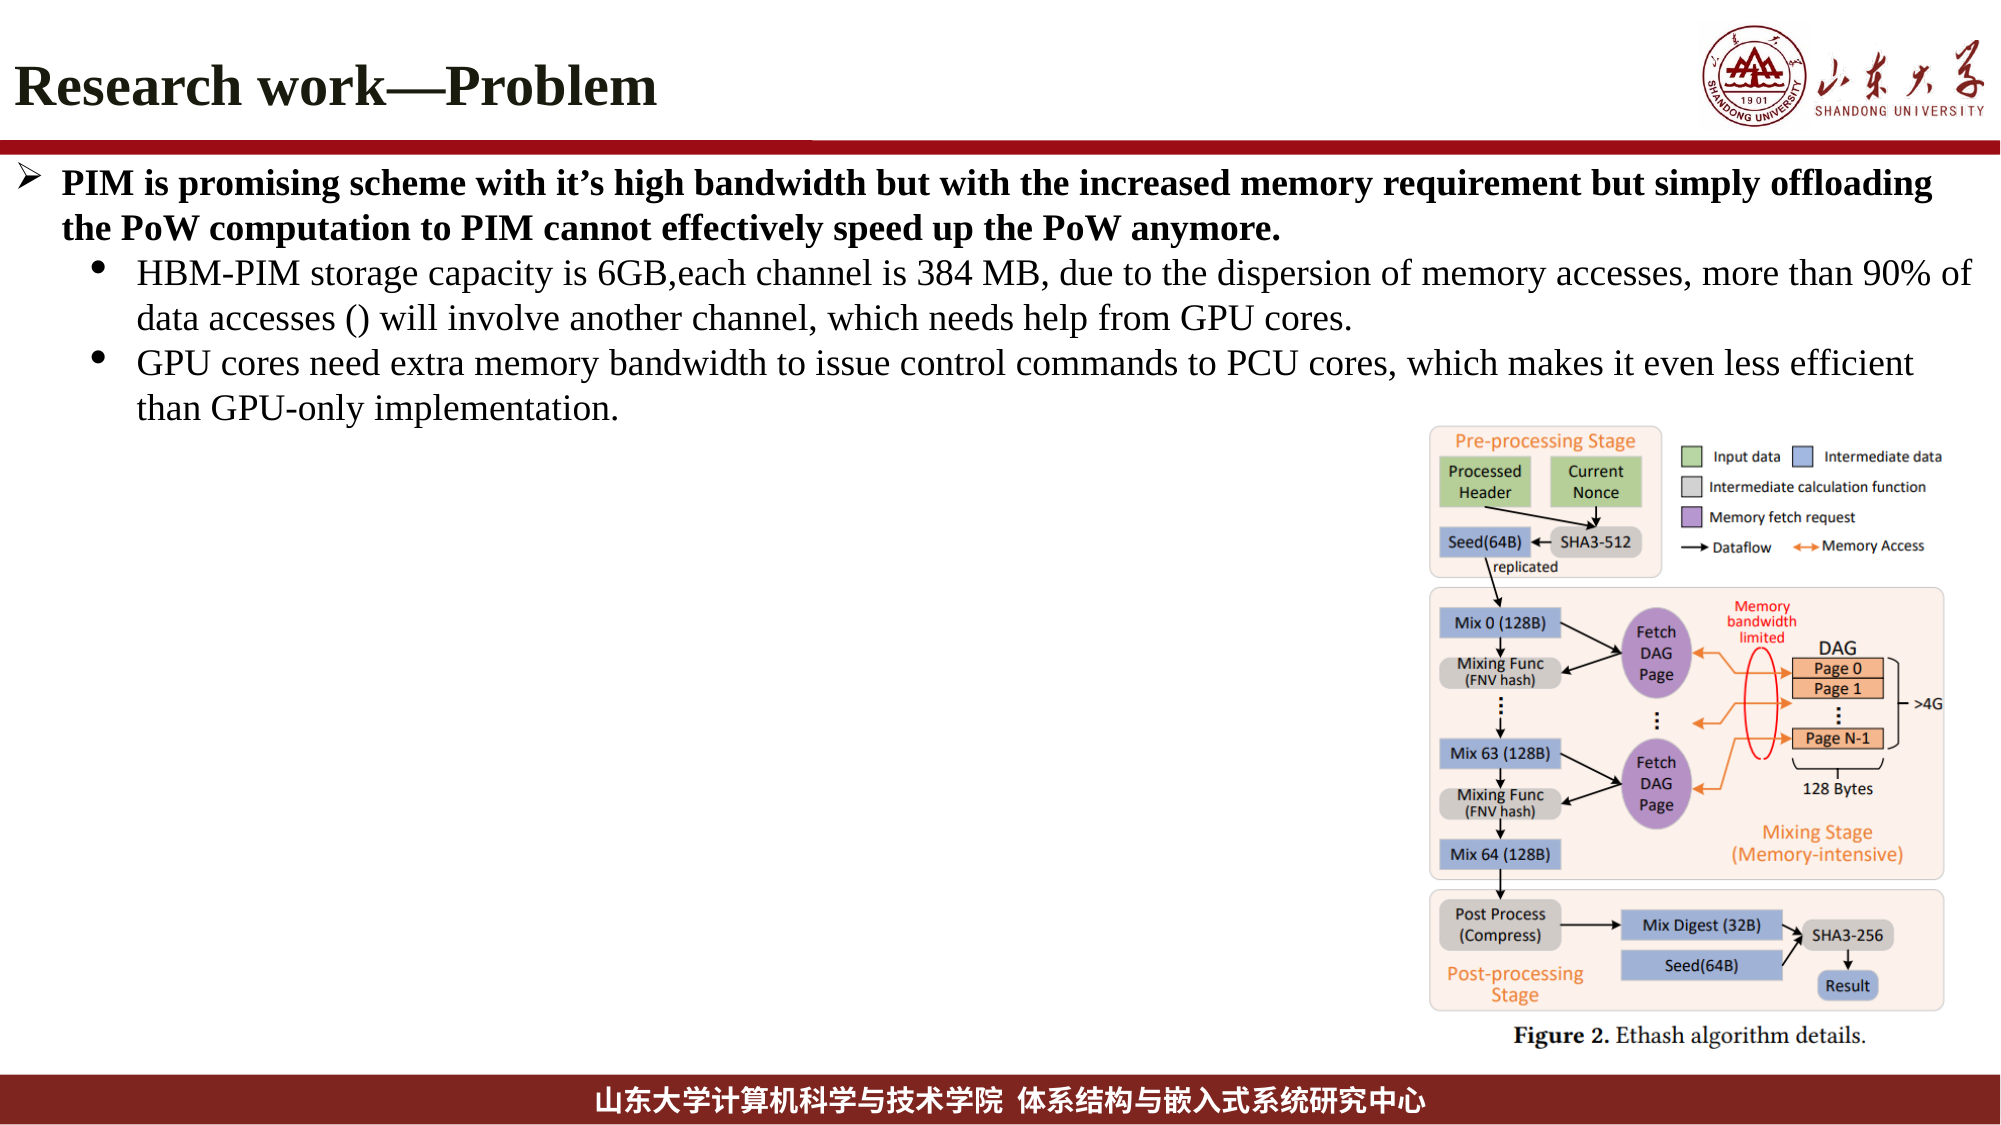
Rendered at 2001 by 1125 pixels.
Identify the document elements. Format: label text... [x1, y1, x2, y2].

picture [1405, 406, 1967, 1056]
title Research work—Problem [0, 48, 1575, 161]
picture [1698, 21, 1985, 130]
